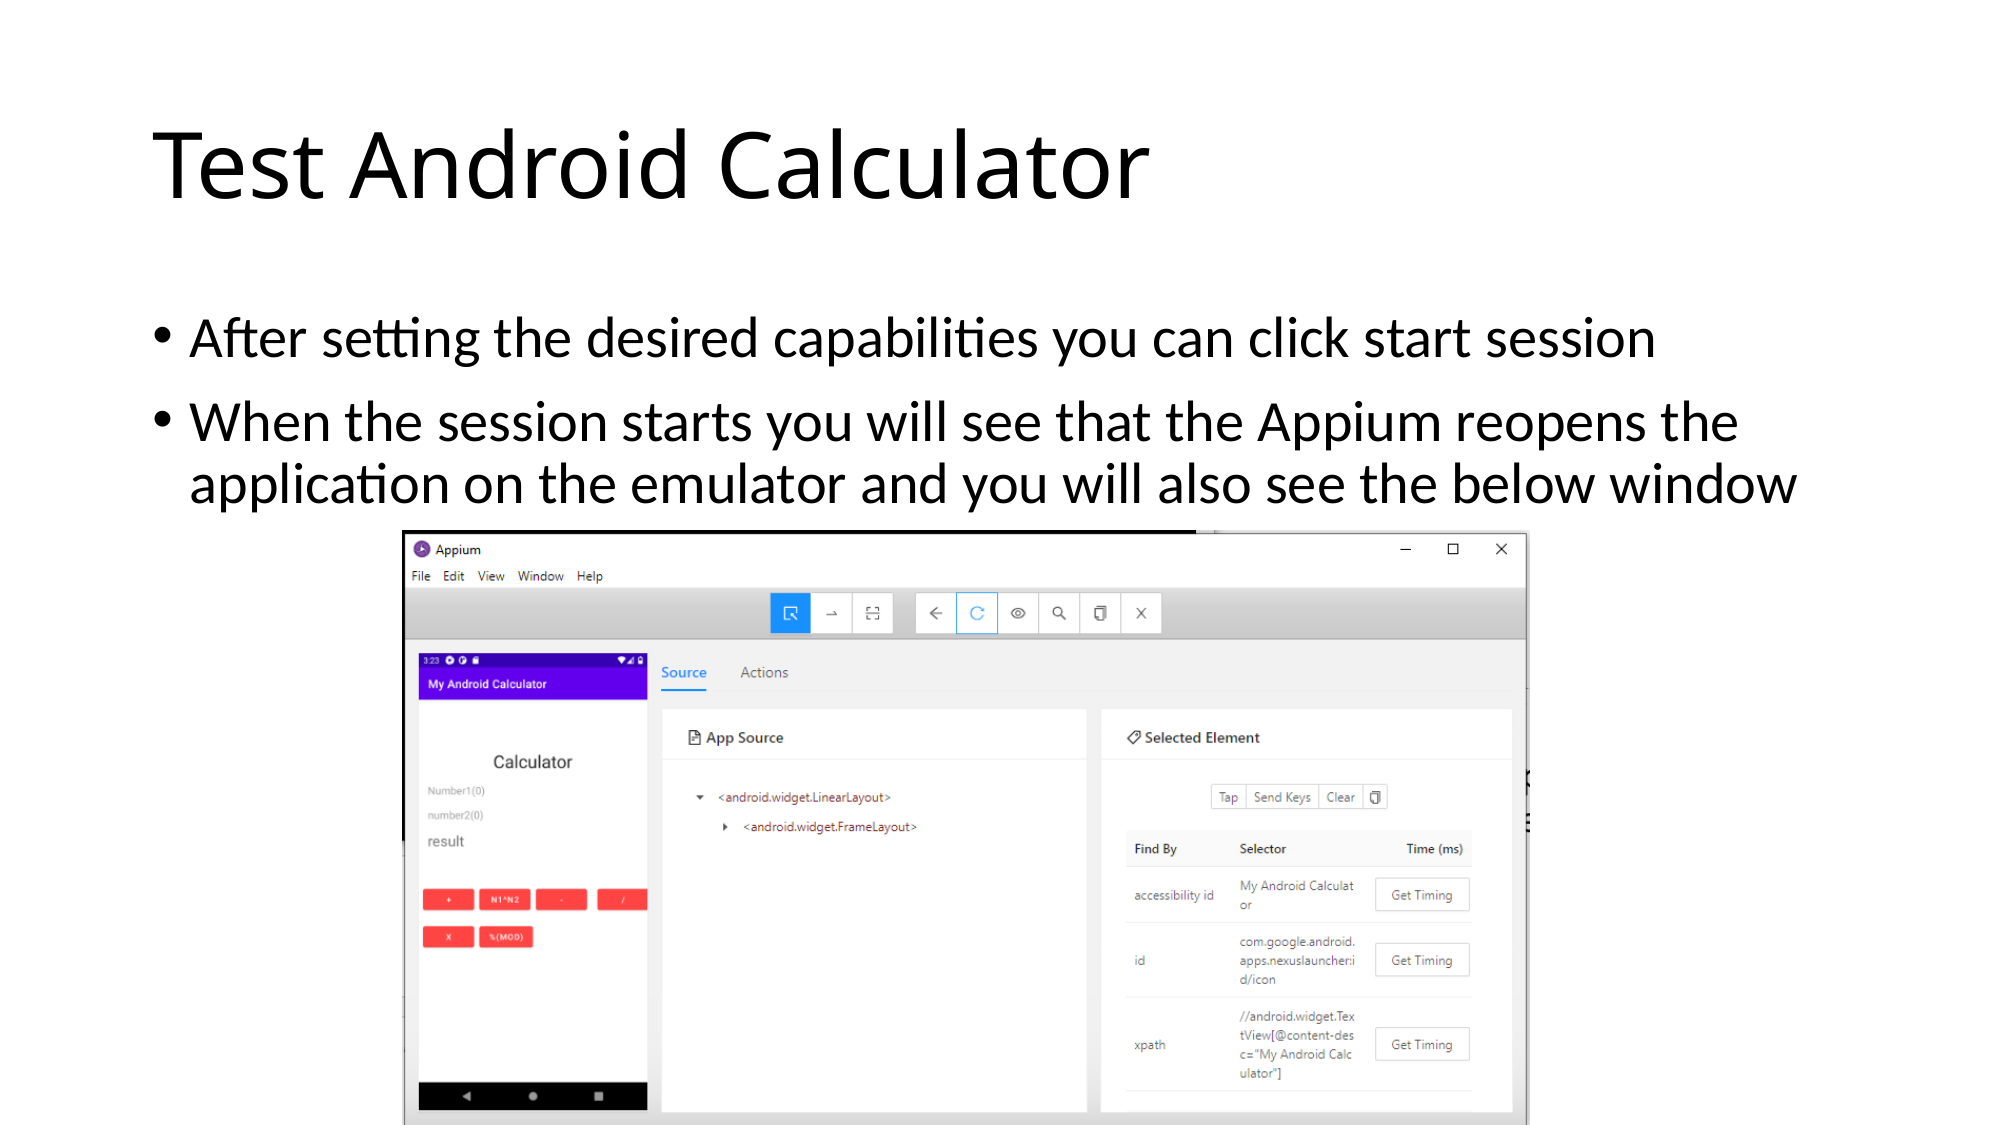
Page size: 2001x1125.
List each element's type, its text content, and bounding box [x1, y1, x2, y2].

title Test Android Calculator [137, 59, 1863, 278]
picture [402, 530, 1530, 1125]
list After setting the desired capabilities you can click start session When the session starts you will see that the Appium reopens the application on the emulator and you will also see the below window [137, 299, 1863, 1014]
